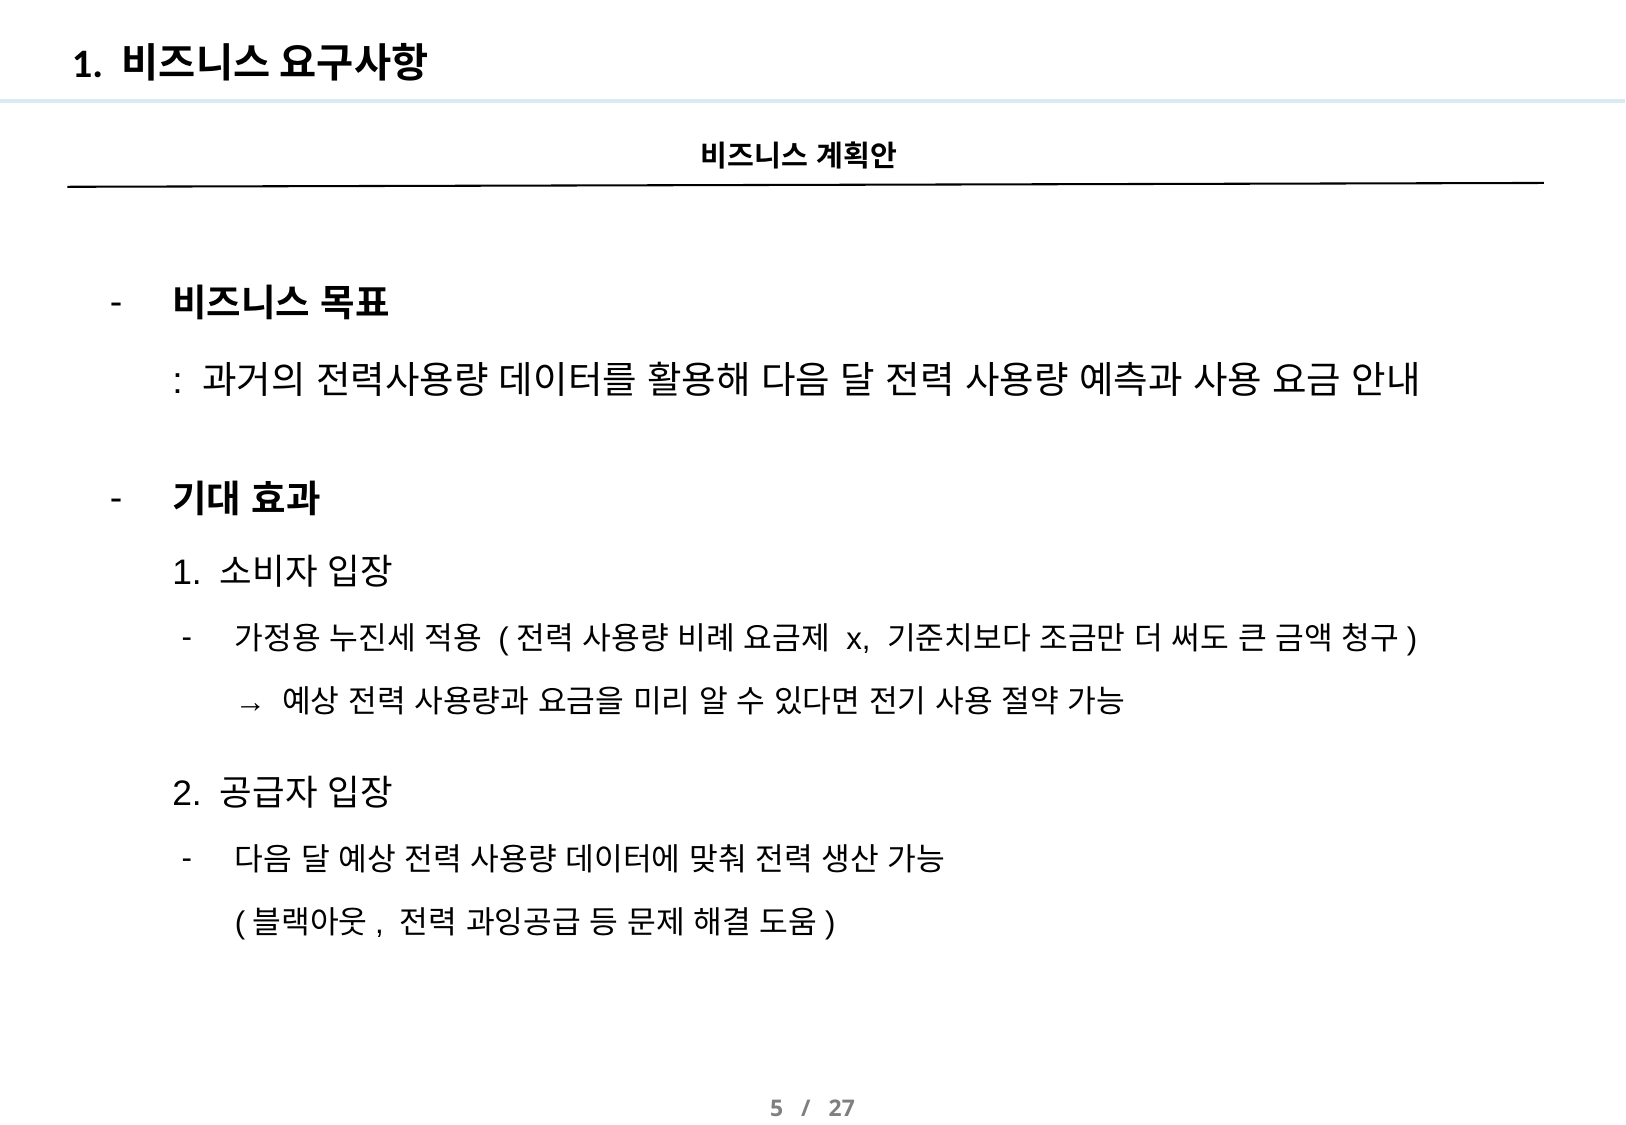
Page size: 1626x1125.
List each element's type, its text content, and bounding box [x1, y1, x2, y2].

title 1. 비즈니스 요구사항 [56, 34, 813, 94]
text_box 비즈니스 목표 : 과거의 전력사용량 데이터를 활용해 다음 달 전력 사용량 예측과 사용 요금 안내 기대 효과 1. 소비자 입장 가정용 누진세 적용 (전력 사용량 비례 요금제 x, 기준치보다 조금만 더 써도 큰 금액 청구) → 예상 전력 사용량과 요금을 미리 알 수 있다면 전기 사용 절약 가능 2. 공급자 입장 다음 달 예상 전력 사용량 데이터에 맞춰 전력 생산 가능 (블랙아웃, 전력 과잉공급 등 문제 해결 도움) [67, 230, 1542, 1073]
text_box 비즈니스 계획안 [481, 123, 1117, 181]
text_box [67, 182, 1545, 187]
